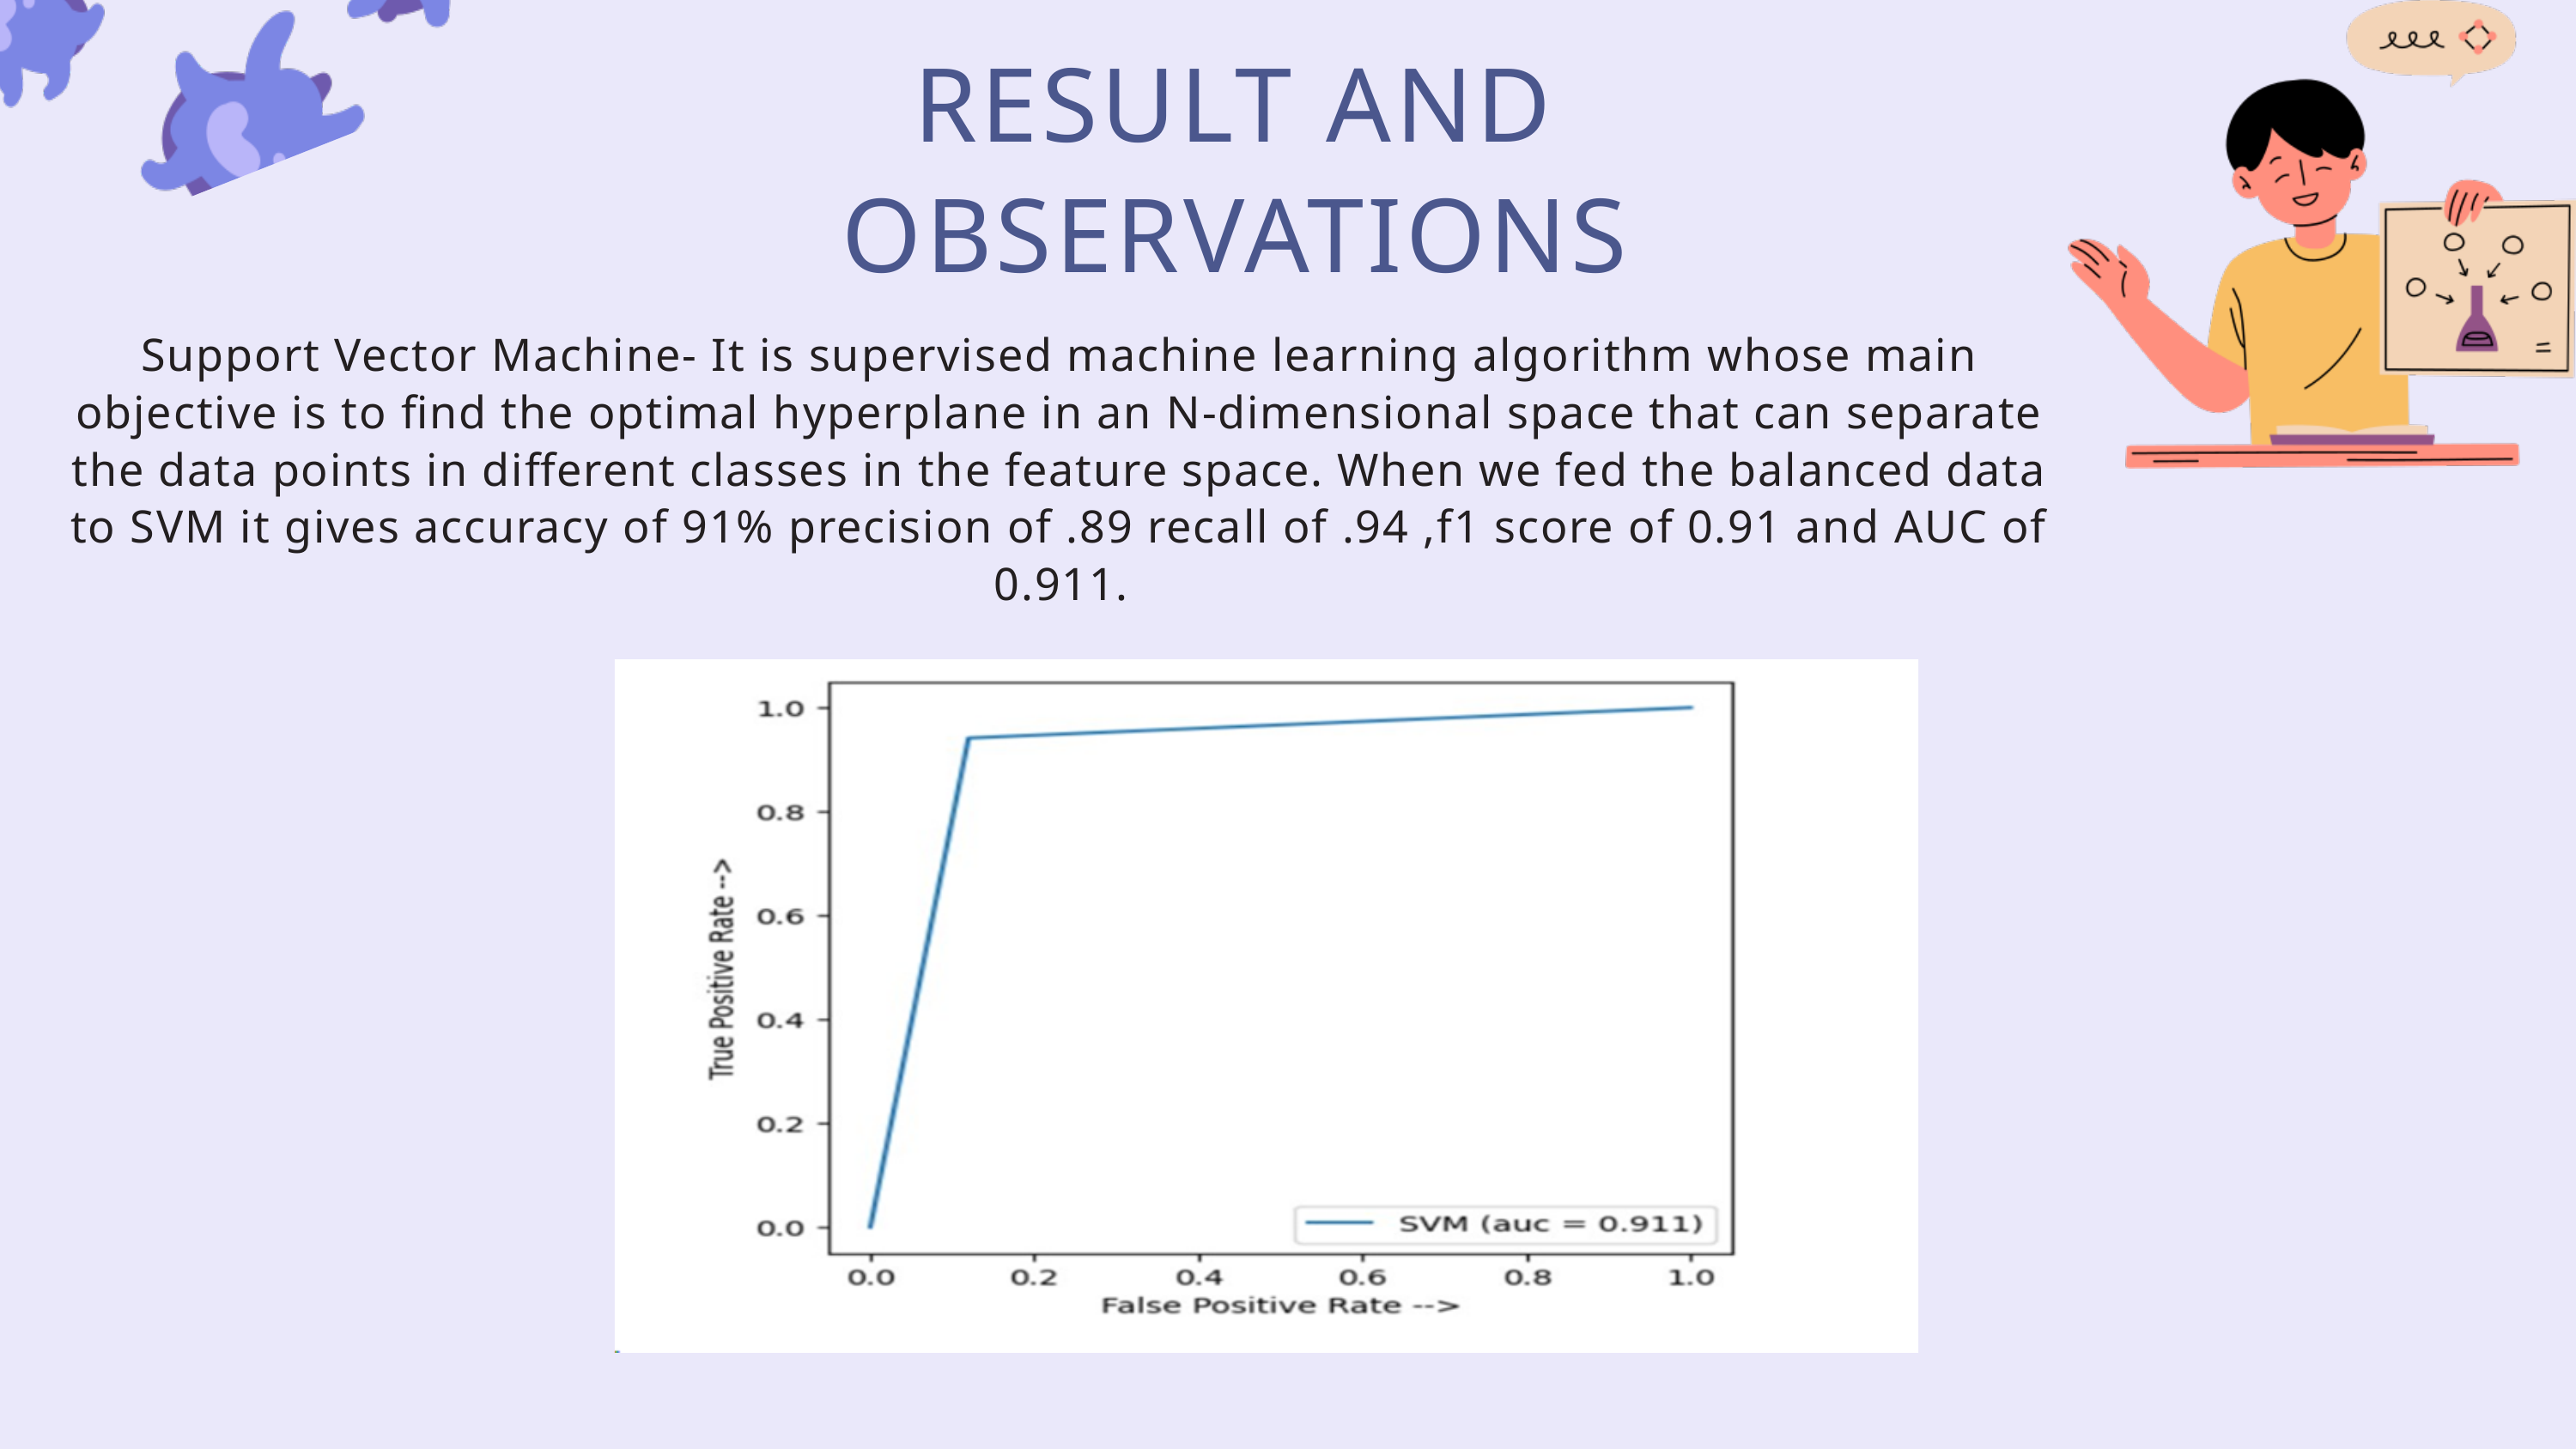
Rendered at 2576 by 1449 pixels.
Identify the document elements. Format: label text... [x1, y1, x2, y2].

text_box [614, 659, 1919, 1353]
text_box [0, 0, 488, 249]
text_box [2059, 0, 2576, 469]
text_box Support Vector Machine- It is supervised machine learning algorithm whose main objective is to find the optimal hyperplane in an N-dimensional space that can separate the data points in different classes in the feature space. When we fed the balanced data to SVM it gives accuracy of 91% precision of .89 recall of .94 ,f1 score of 0.91 and AUC of 0.911. [63, 323, 2060, 609]
text_box RESULT AND OBSERVATIONS [551, 31, 1919, 294]
